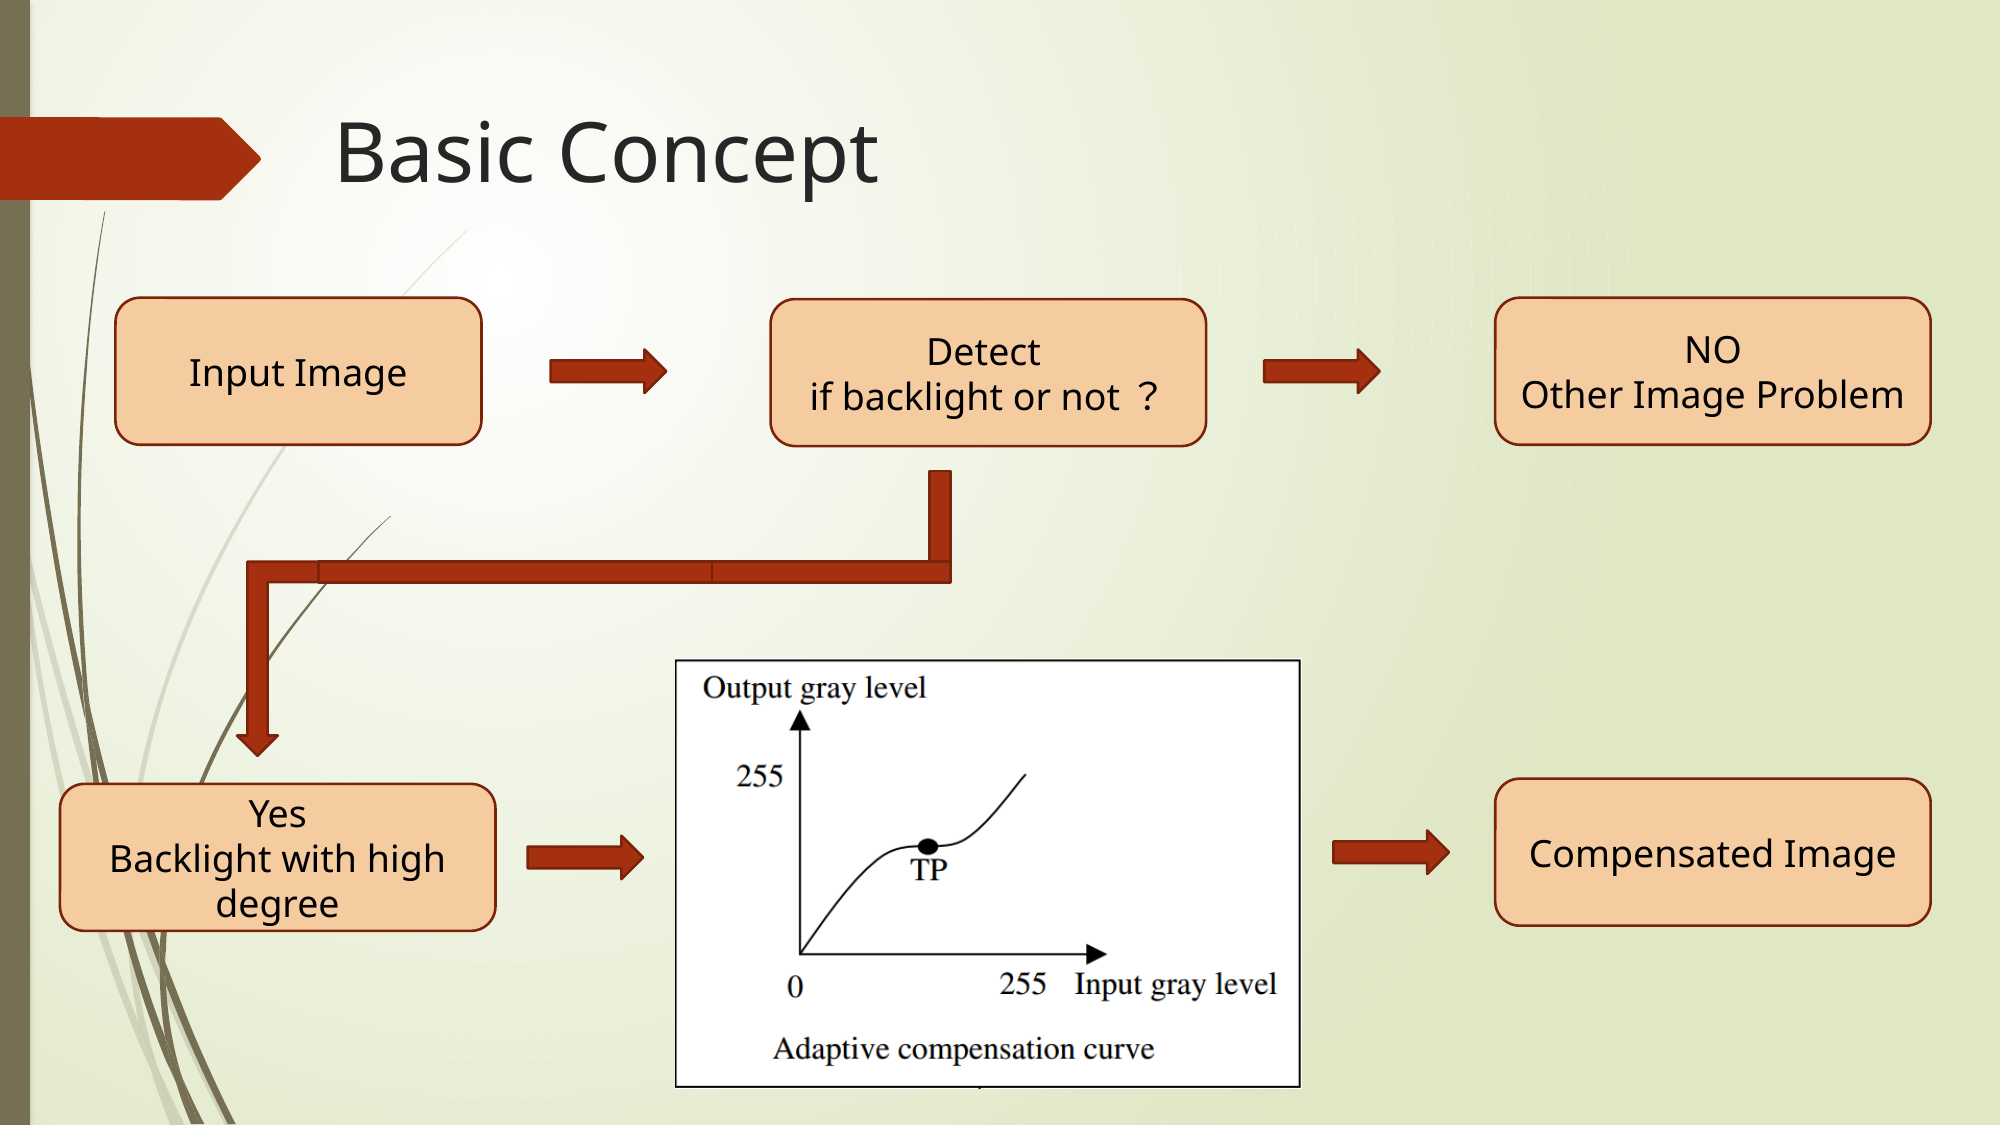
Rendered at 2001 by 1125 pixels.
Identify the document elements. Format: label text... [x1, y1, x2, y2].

text_box [1262, 348, 1381, 395]
text_box Input Image [114, 296, 483, 447]
text_box [526, 834, 645, 881]
text_box [549, 348, 668, 395]
text_box Yes Backlight with high degree [58, 782, 497, 933]
text_box [235, 560, 313, 757]
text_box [318, 470, 951, 583]
text_box [1332, 829, 1450, 876]
text_box Compensated Image [1493, 777, 1932, 927]
picture [675, 658, 1302, 1090]
text_box NO Other Image Problem [1493, 296, 1932, 447]
title Basic Concept [318, 91, 1781, 302]
text_box Detect if backlight or not？ [769, 302, 1208, 448]
